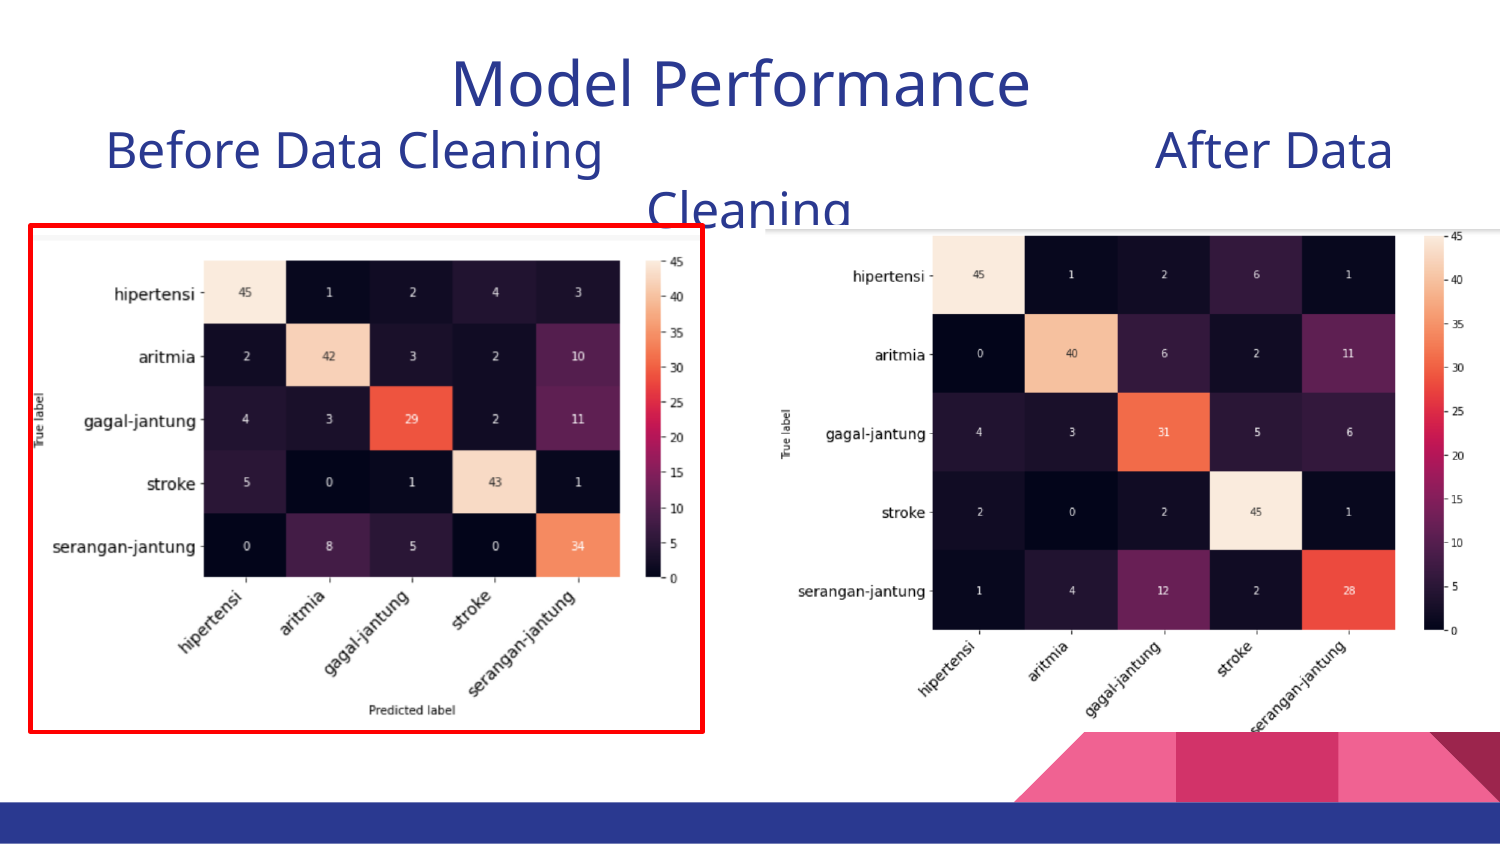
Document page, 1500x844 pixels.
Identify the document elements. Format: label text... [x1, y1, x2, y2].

title Before Data Cleaning After Data Cleaning [51, 103, 1449, 204]
picture [765, 225, 1500, 733]
text_box [30, 225, 703, 234]
title Model Performance [51, 29, 1449, 103]
picture [30, 234, 703, 723]
